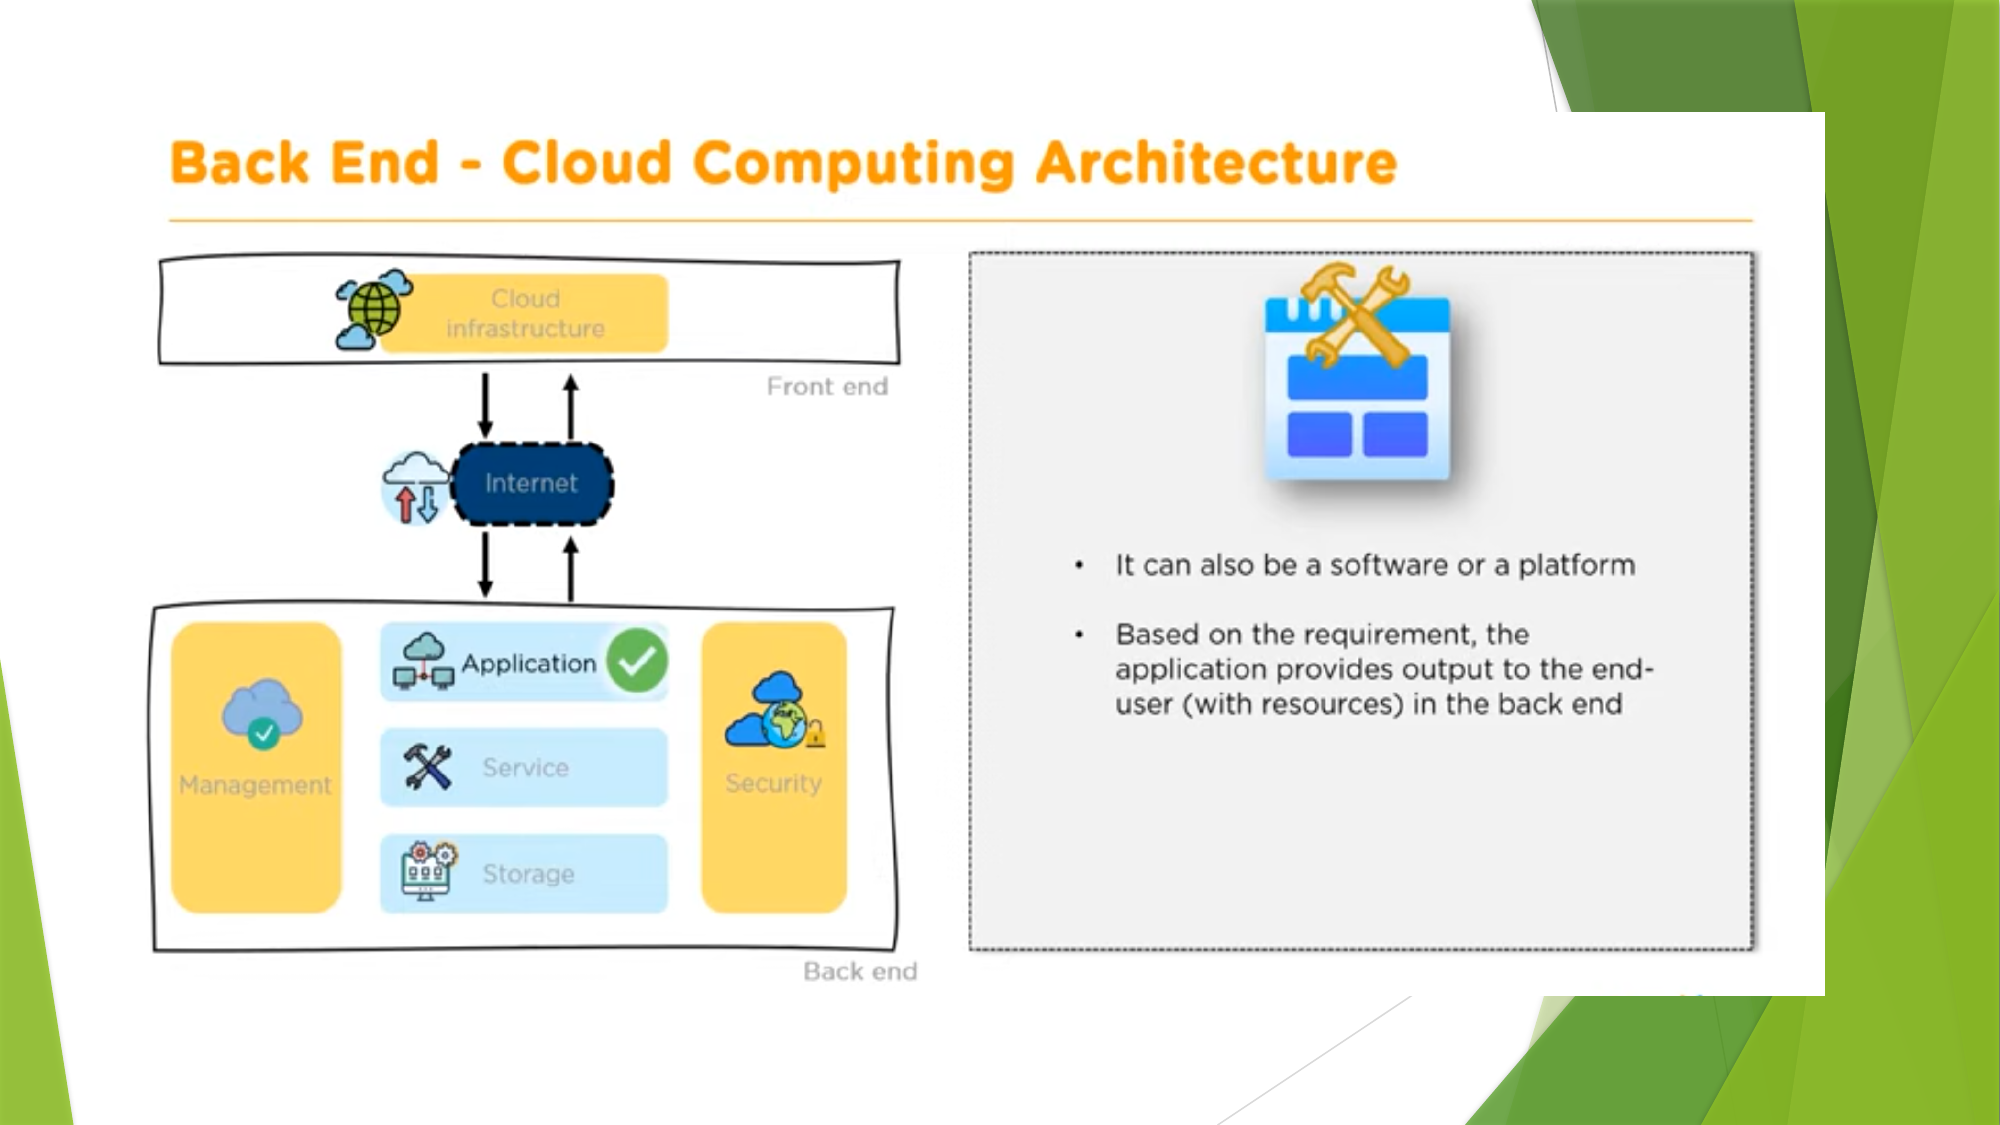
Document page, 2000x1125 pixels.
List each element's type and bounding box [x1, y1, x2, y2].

list [136, 111, 1826, 997]
